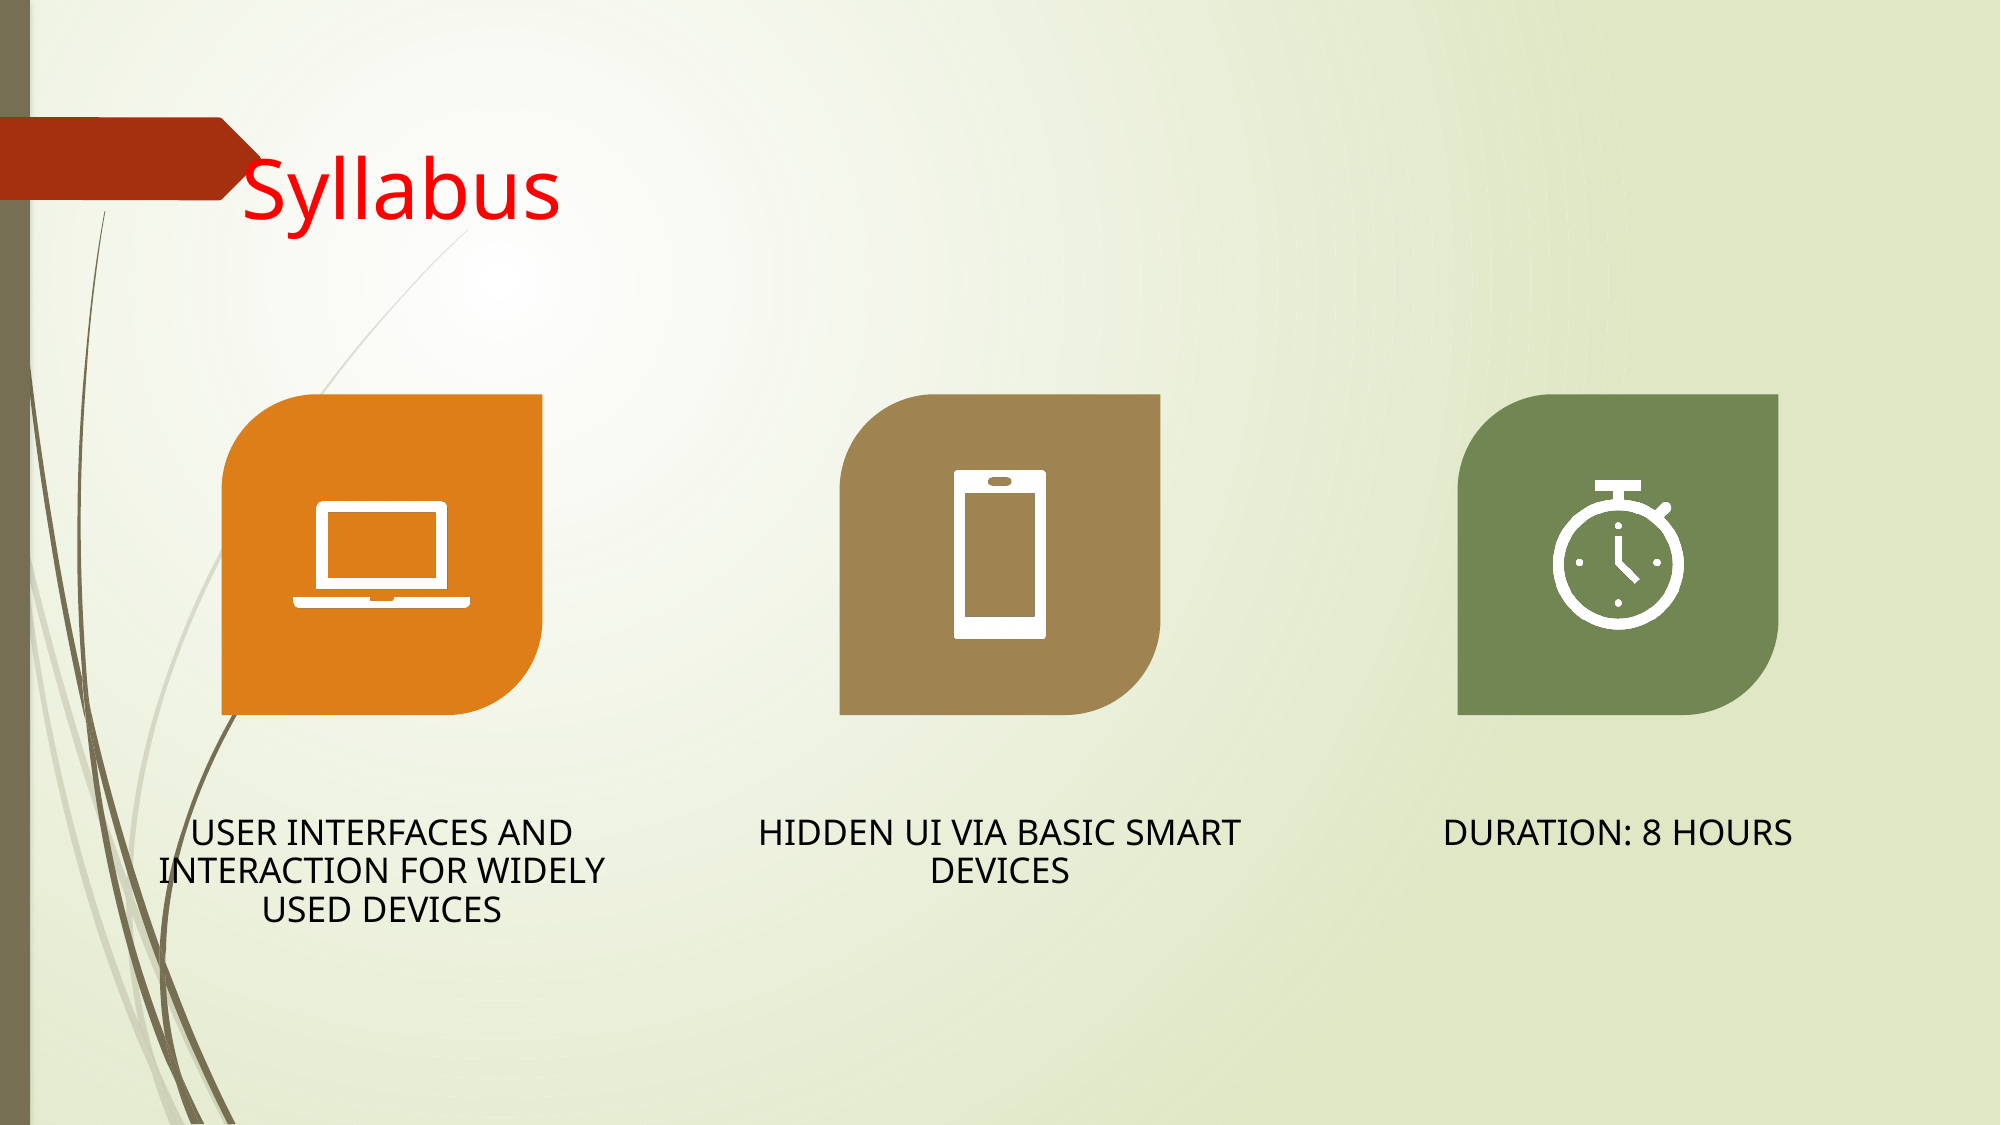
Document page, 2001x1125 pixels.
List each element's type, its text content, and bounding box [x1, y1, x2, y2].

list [103, 360, 1897, 967]
title Syllabus [226, 57, 1822, 316]
